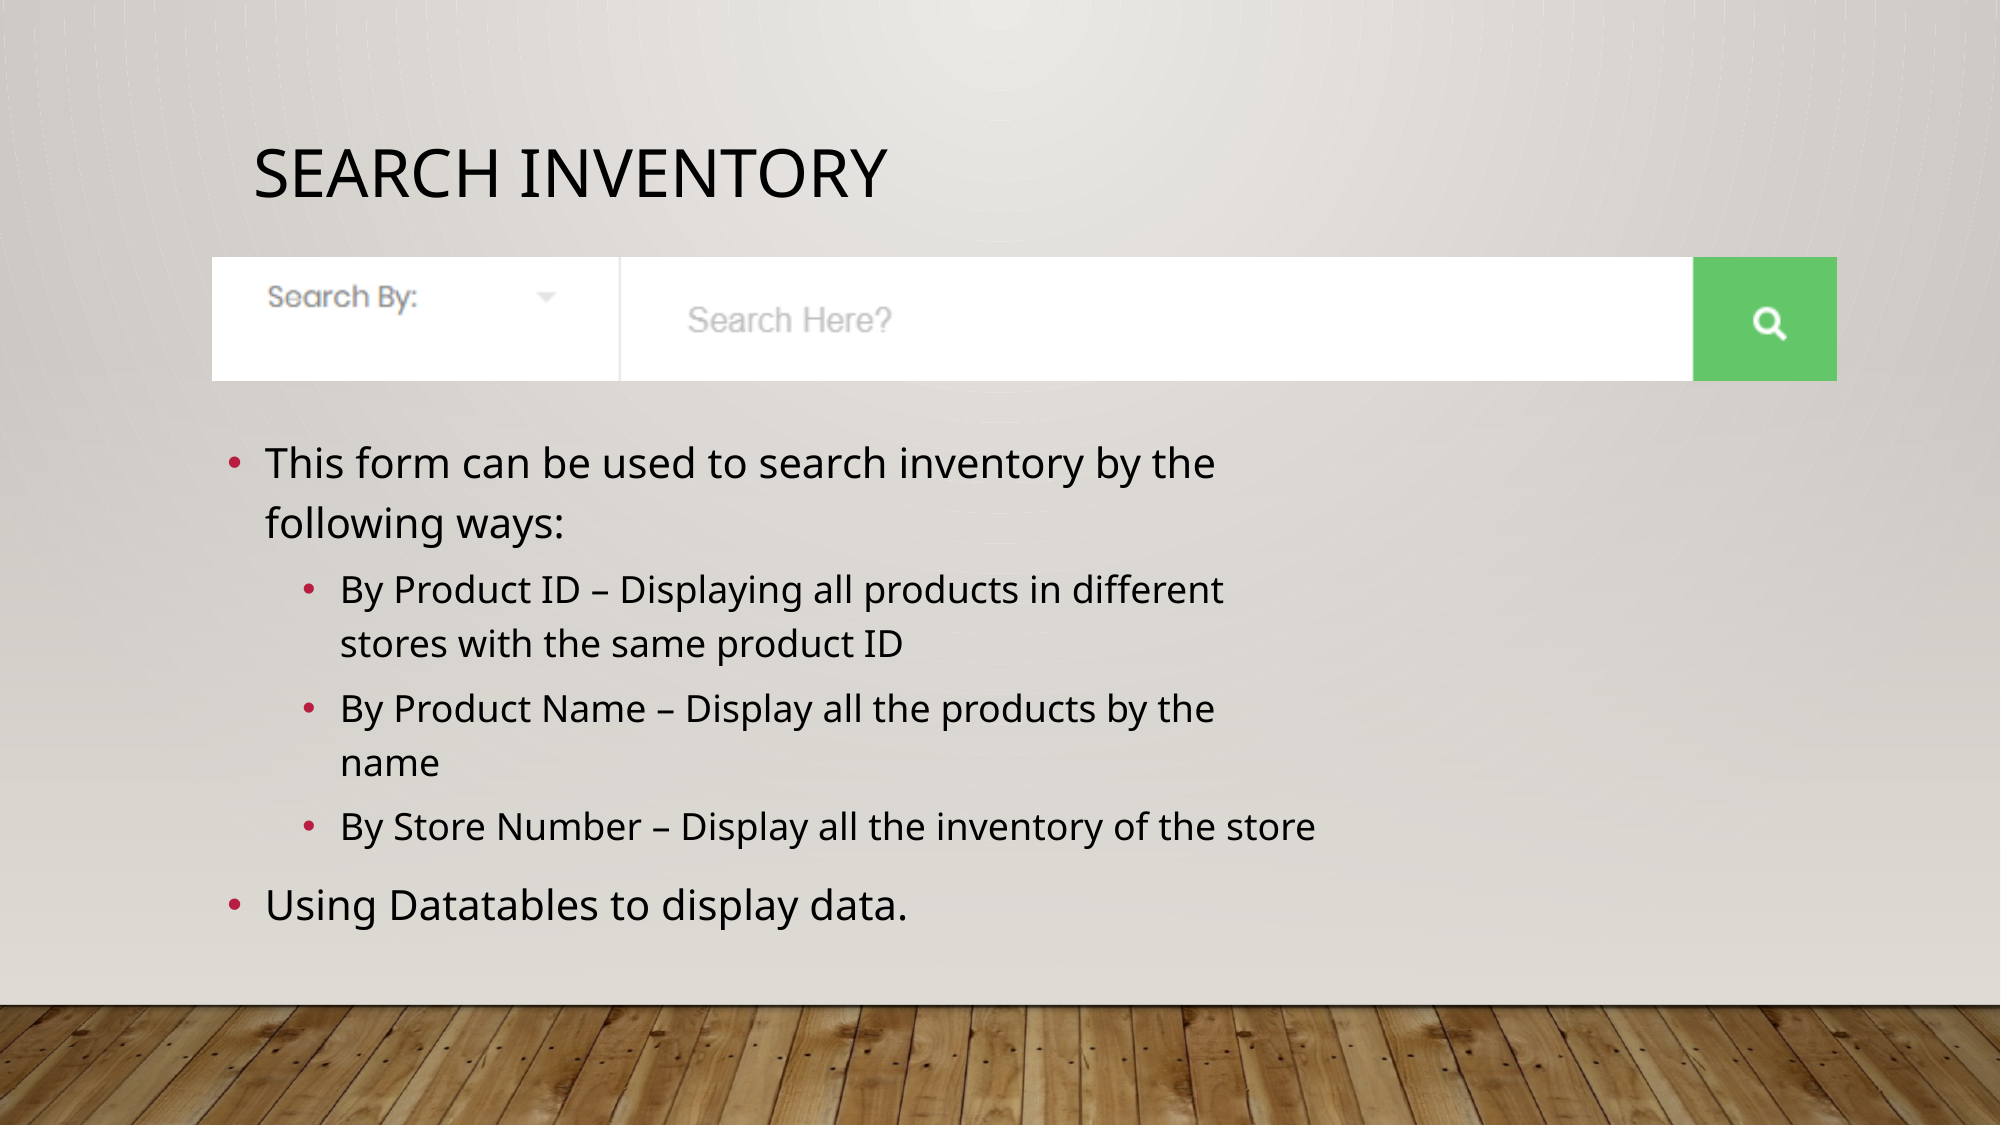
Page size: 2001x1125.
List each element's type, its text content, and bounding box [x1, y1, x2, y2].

picture [212, 257, 1837, 381]
picture [0, 1005, 2000, 1125]
list This form can be used to search inventory by the following ways: By Product ID – Displaying all products in different stores with the same product ID By Product Name – Display all the products by the name By Store Number – Display all the inventory of the store Using Datatables to display data. [212, 419, 1338, 964]
title Search Inventory [238, 131, 1814, 257]
